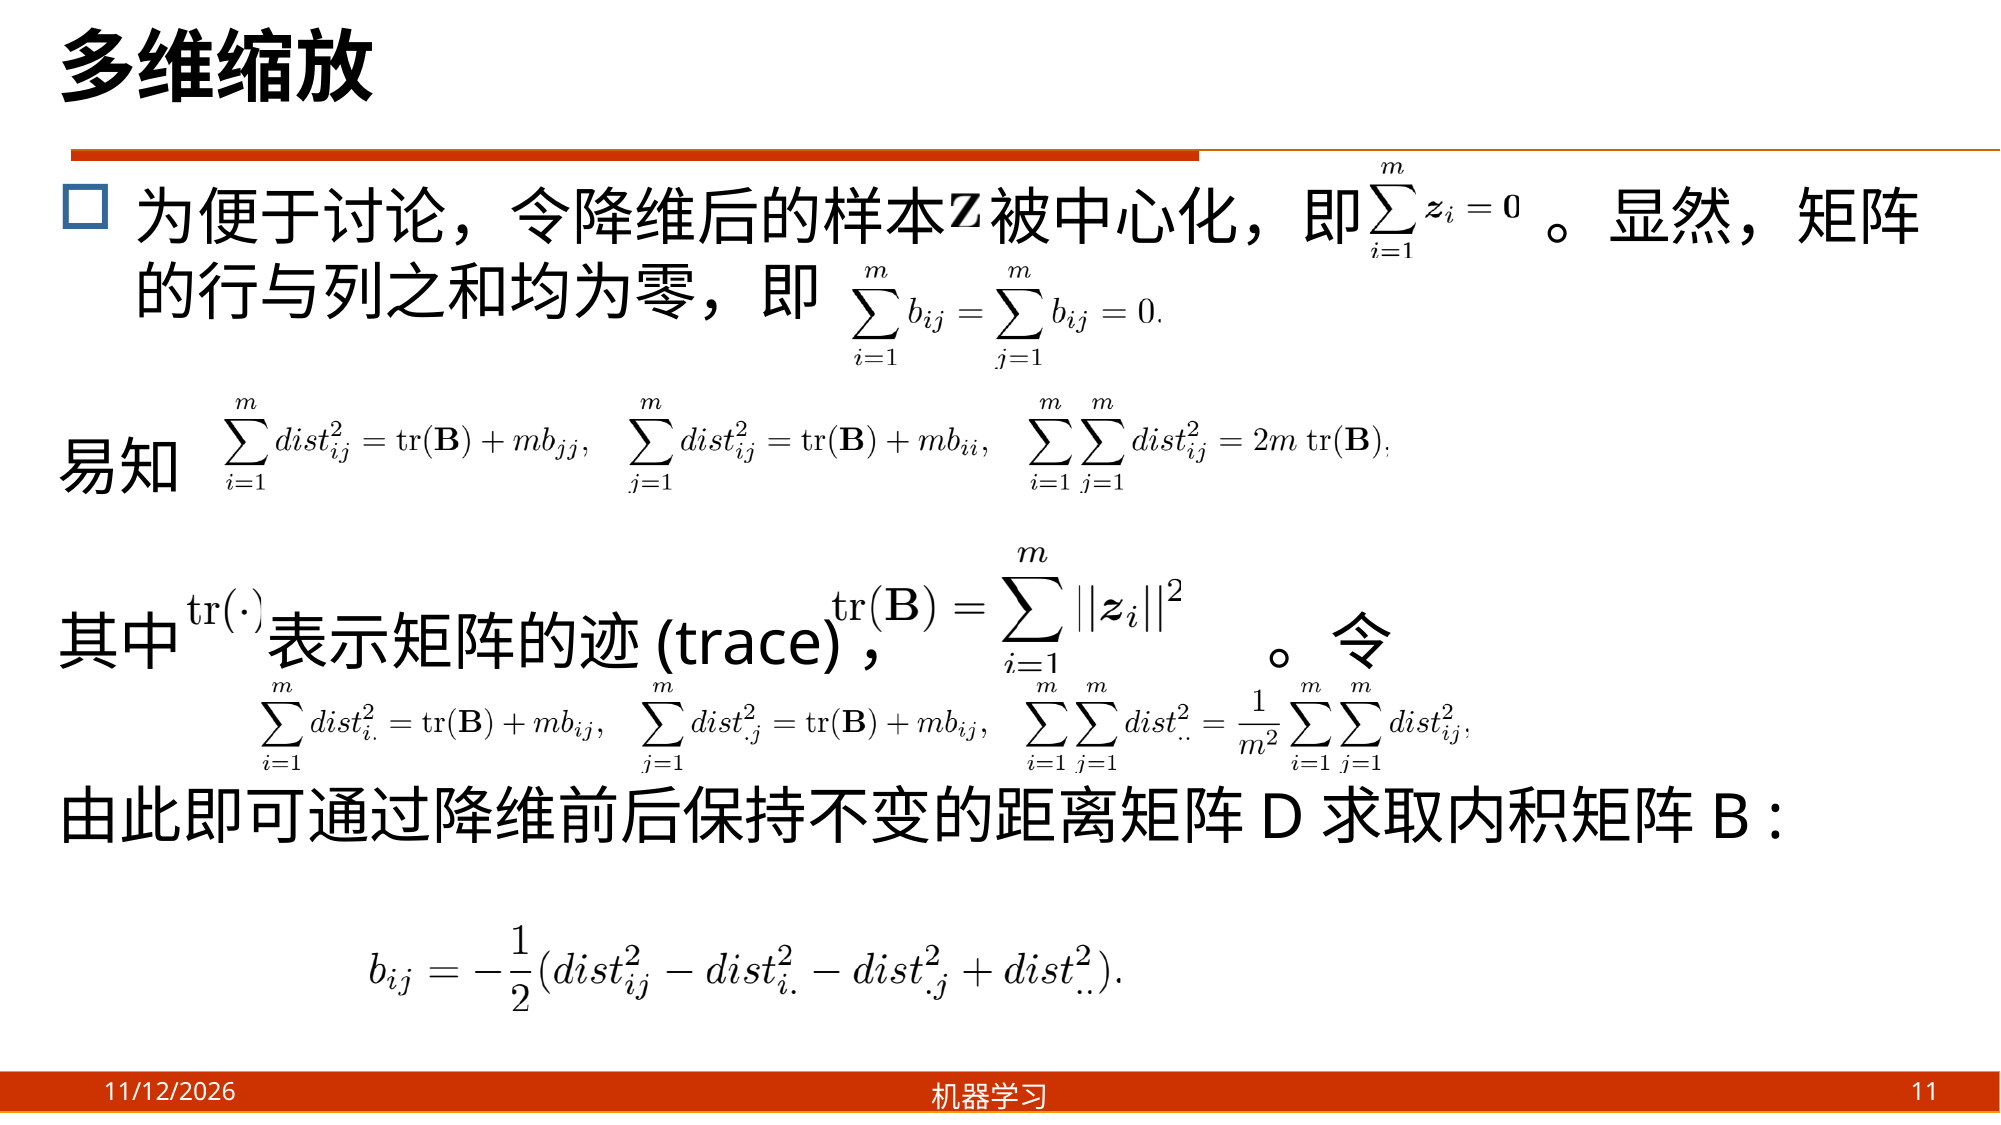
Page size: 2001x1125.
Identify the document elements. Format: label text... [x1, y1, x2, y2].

picture [1369, 162, 1519, 258]
picture [950, 193, 980, 227]
picture [831, 547, 1181, 673]
picture [186, 587, 262, 633]
slide_number 11 [1505, 1074, 1940, 1113]
text_box 多维缩放 [42, 8, 1223, 138]
picture [852, 266, 1161, 369]
picture [224, 398, 1389, 493]
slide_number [103, 1074, 538, 1115]
picture [369, 924, 1121, 1011]
picture [261, 682, 1469, 773]
text_box 为便于讨论，令降维后的样本 被中心化，即 。显然，矩阵 的行与列之和均为零，即 易知 其中 表示矩阵的迹(trace)， 。令 由此即可通过降维前后保持不变的距离矩阵D求取内积矩阵B : [42, 169, 1971, 1019]
